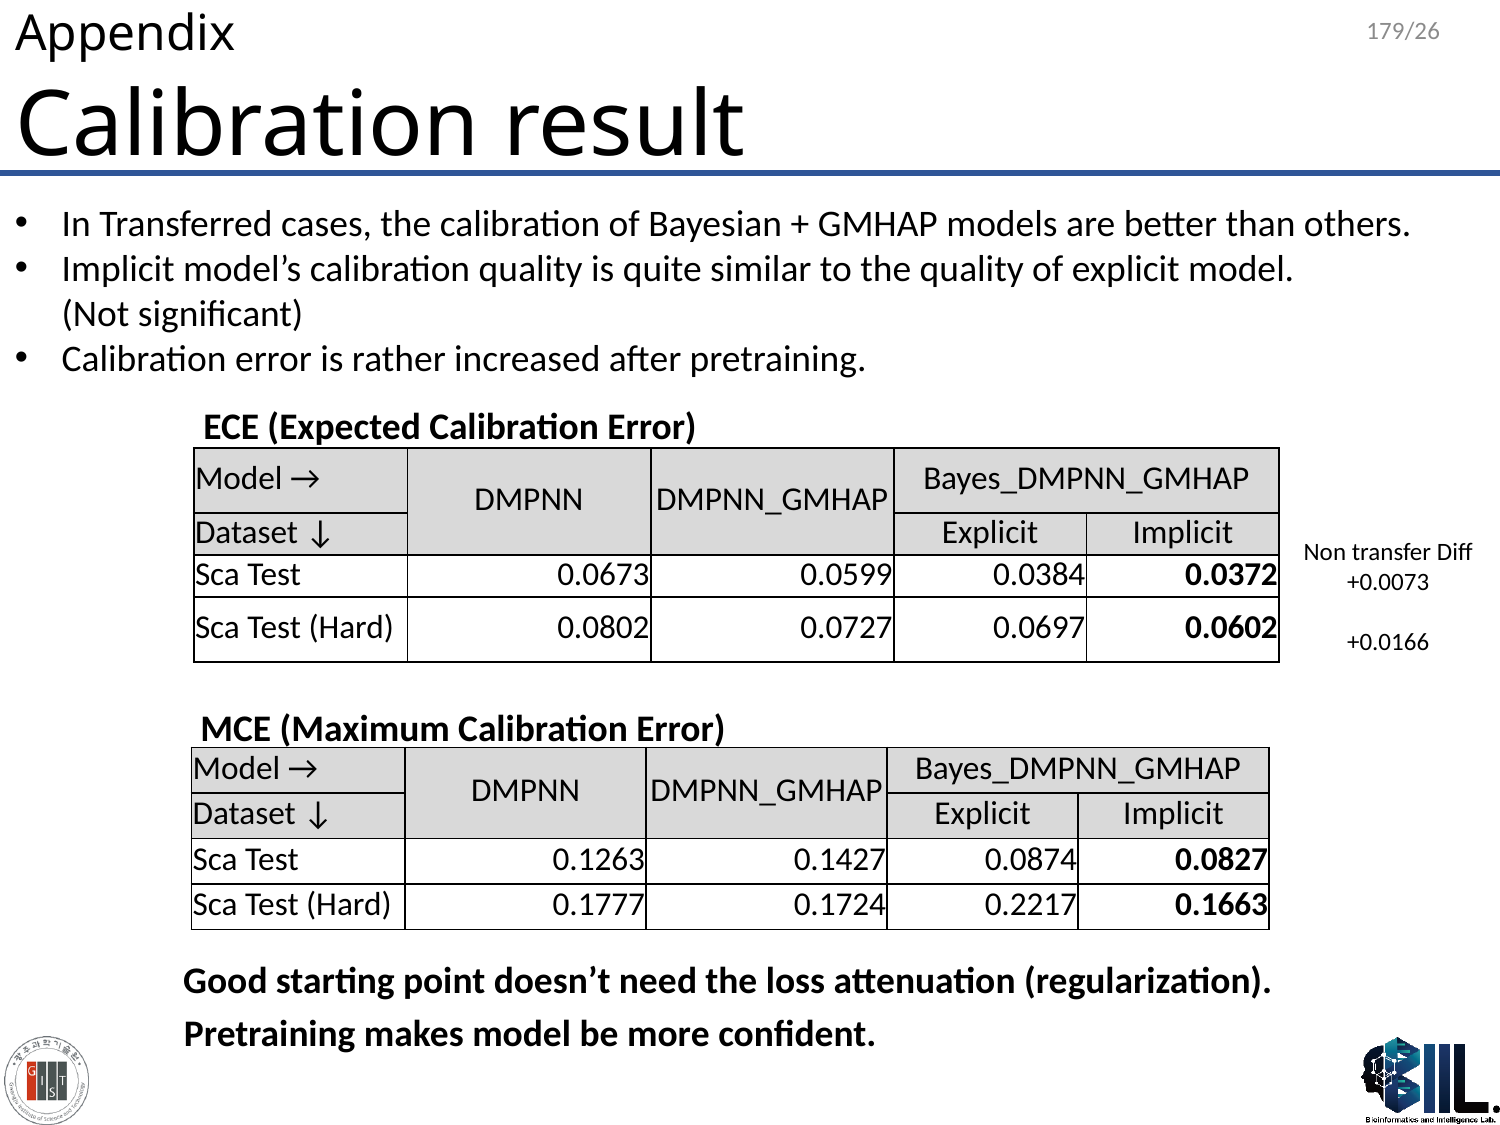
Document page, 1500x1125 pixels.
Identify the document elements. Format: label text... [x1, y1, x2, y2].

text_box In Transferred cases, the calibration of Bayesian + GMHAP models are better than others. Implicit model’s calibration quality is quite similar to the quality of explicit model. (Not significant) Calibration error is rather increased after pretraining. [0, 191, 1500, 386]
table_cell Dataset ↓ [192, 794, 404, 838]
table_cell Explicit [895, 514, 1086, 554]
table_cell 0.0874 [888, 839, 1077, 883]
text_box Calibration result [0, 176, 1238, 183]
table_cell 0.0372 [1087, 556, 1278, 596]
table_cell Sca Test (Hard) [192, 885, 404, 929]
table_cell 0.0727 [652, 598, 893, 661]
table_cell 0.0697 [895, 598, 1086, 661]
text_box ECE (Expected Calibration Error) [188, 394, 714, 454]
text_box Good starting point doesn’t need the loss attenuation (regularization). [168, 948, 1500, 1009]
text_box Non transfer Diff +0.0073 +0.0166 [1288, 528, 1488, 663]
table_cell 0.1263 [406, 839, 645, 883]
table_cell Sca Test [192, 839, 404, 883]
table_cell 0.1427 [647, 839, 886, 883]
table_cell 0.1724 [647, 885, 886, 929]
table_cell Sca Test (Hard) [195, 598, 407, 661]
text_box Pretraining makes model be more confident. [169, 1001, 1500, 1062]
table_cell Dataset ↓ [195, 514, 407, 554]
table_header Model → [195, 454, 407, 512]
table_header DMPNN [408, 454, 650, 554]
table_header Bayes_DMPNN_GMHAP [888, 748, 1268, 792]
table_cell Implicit [1079, 794, 1268, 838]
slide_number 179/26 [1117, 0, 1455, 60]
table_cell 0.0827 [1079, 839, 1268, 883]
table_header Bayes_DMPNN_GMHAP [895, 449, 1278, 512]
table_cell 0.2217 [888, 885, 1077, 929]
table_cell Explicit [888, 794, 1077, 838]
table_cell 0.0384 [895, 556, 1086, 596]
title Appendix [0, 0, 602, 68]
picture [1361, 1062, 1500, 1125]
table_cell Implicit [1087, 514, 1278, 554]
table_header DMPNN [406, 756, 645, 838]
table_cell 0.0802 [408, 598, 650, 661]
table_header DMPNN_GMHAP [647, 748, 886, 838]
table_cell 0.1777 [406, 885, 645, 929]
table_cell Sca Test [195, 556, 407, 596]
text_box MCE (Maximum Calibration Error) [185, 696, 765, 756]
picture [4, 1036, 89, 1125]
table_header Model → [192, 756, 404, 792]
table_cell 0.0602 [1087, 598, 1278, 661]
text_box Calibration result [0, 68, 1238, 170]
table_cell 0.0673 [408, 556, 650, 596]
table_header DMPNN_GMHAP [652, 449, 893, 554]
table_cell 0.1663 [1079, 885, 1268, 929]
table_cell 0.0599 [652, 556, 893, 596]
